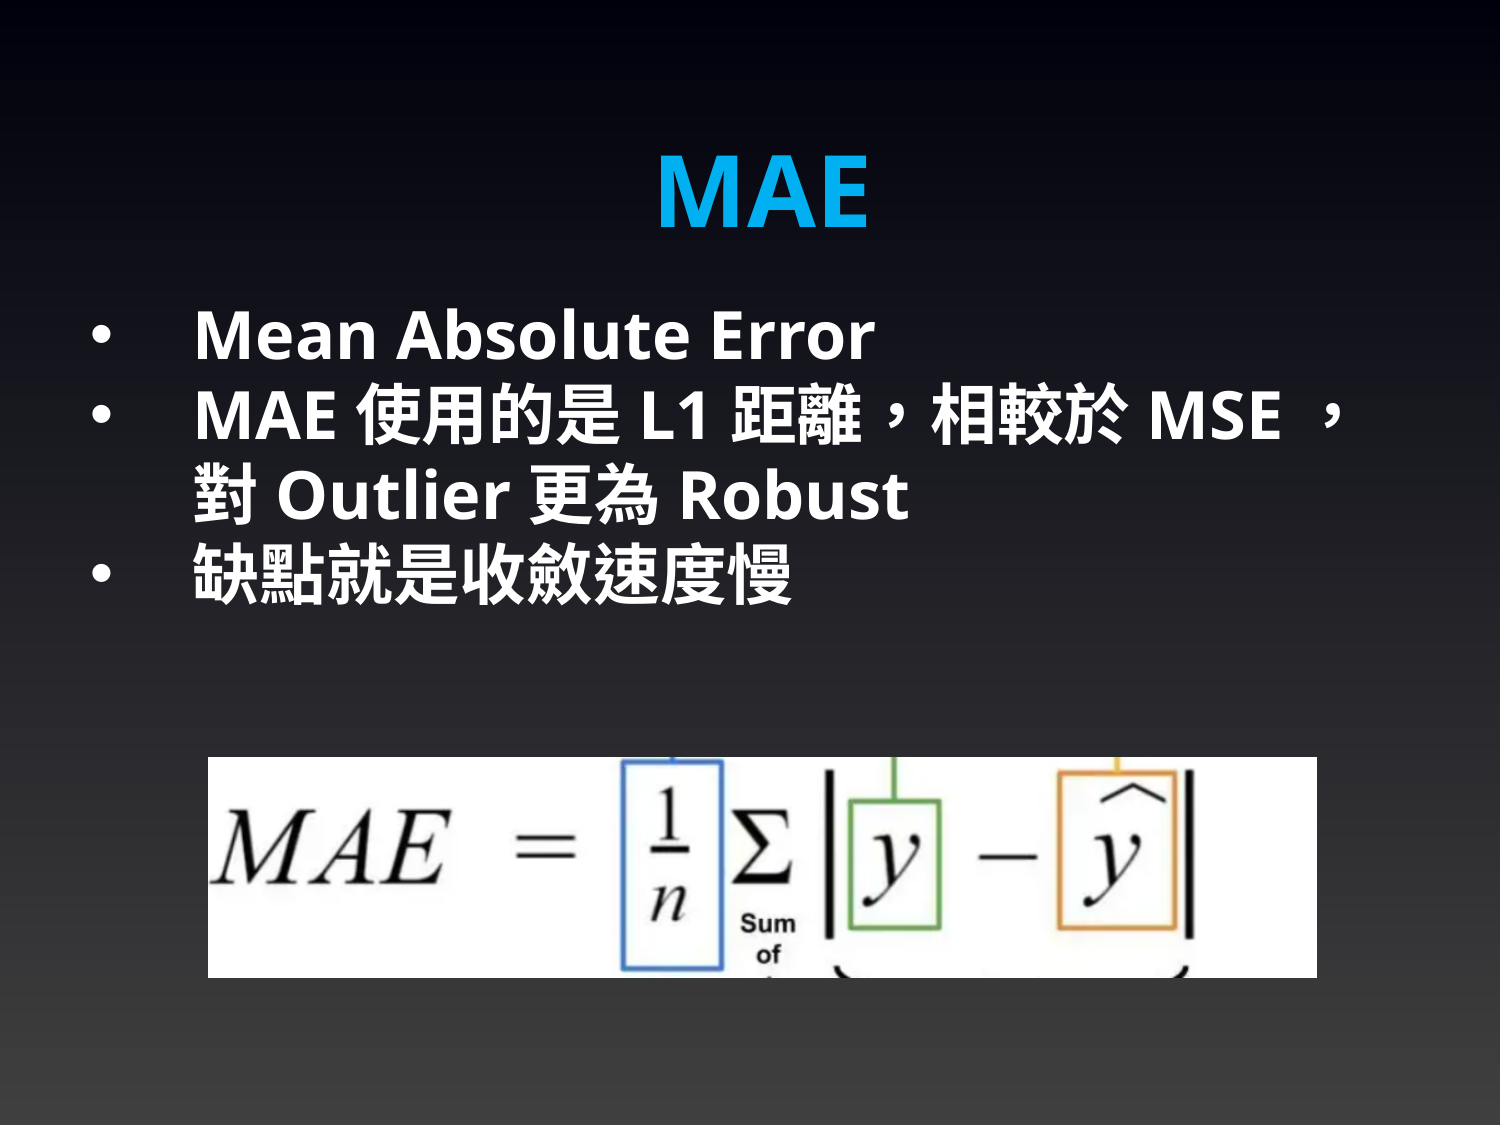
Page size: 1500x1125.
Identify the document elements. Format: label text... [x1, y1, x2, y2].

text_box Mean Absolute Error MAE使用的是L1距離，相較於MSE，對Outlier更為Robust 缺點就是收斂速度慢 [74, 285, 1425, 620]
picture [207, 757, 1318, 979]
text_box MAE [162, 99, 1363, 263]
